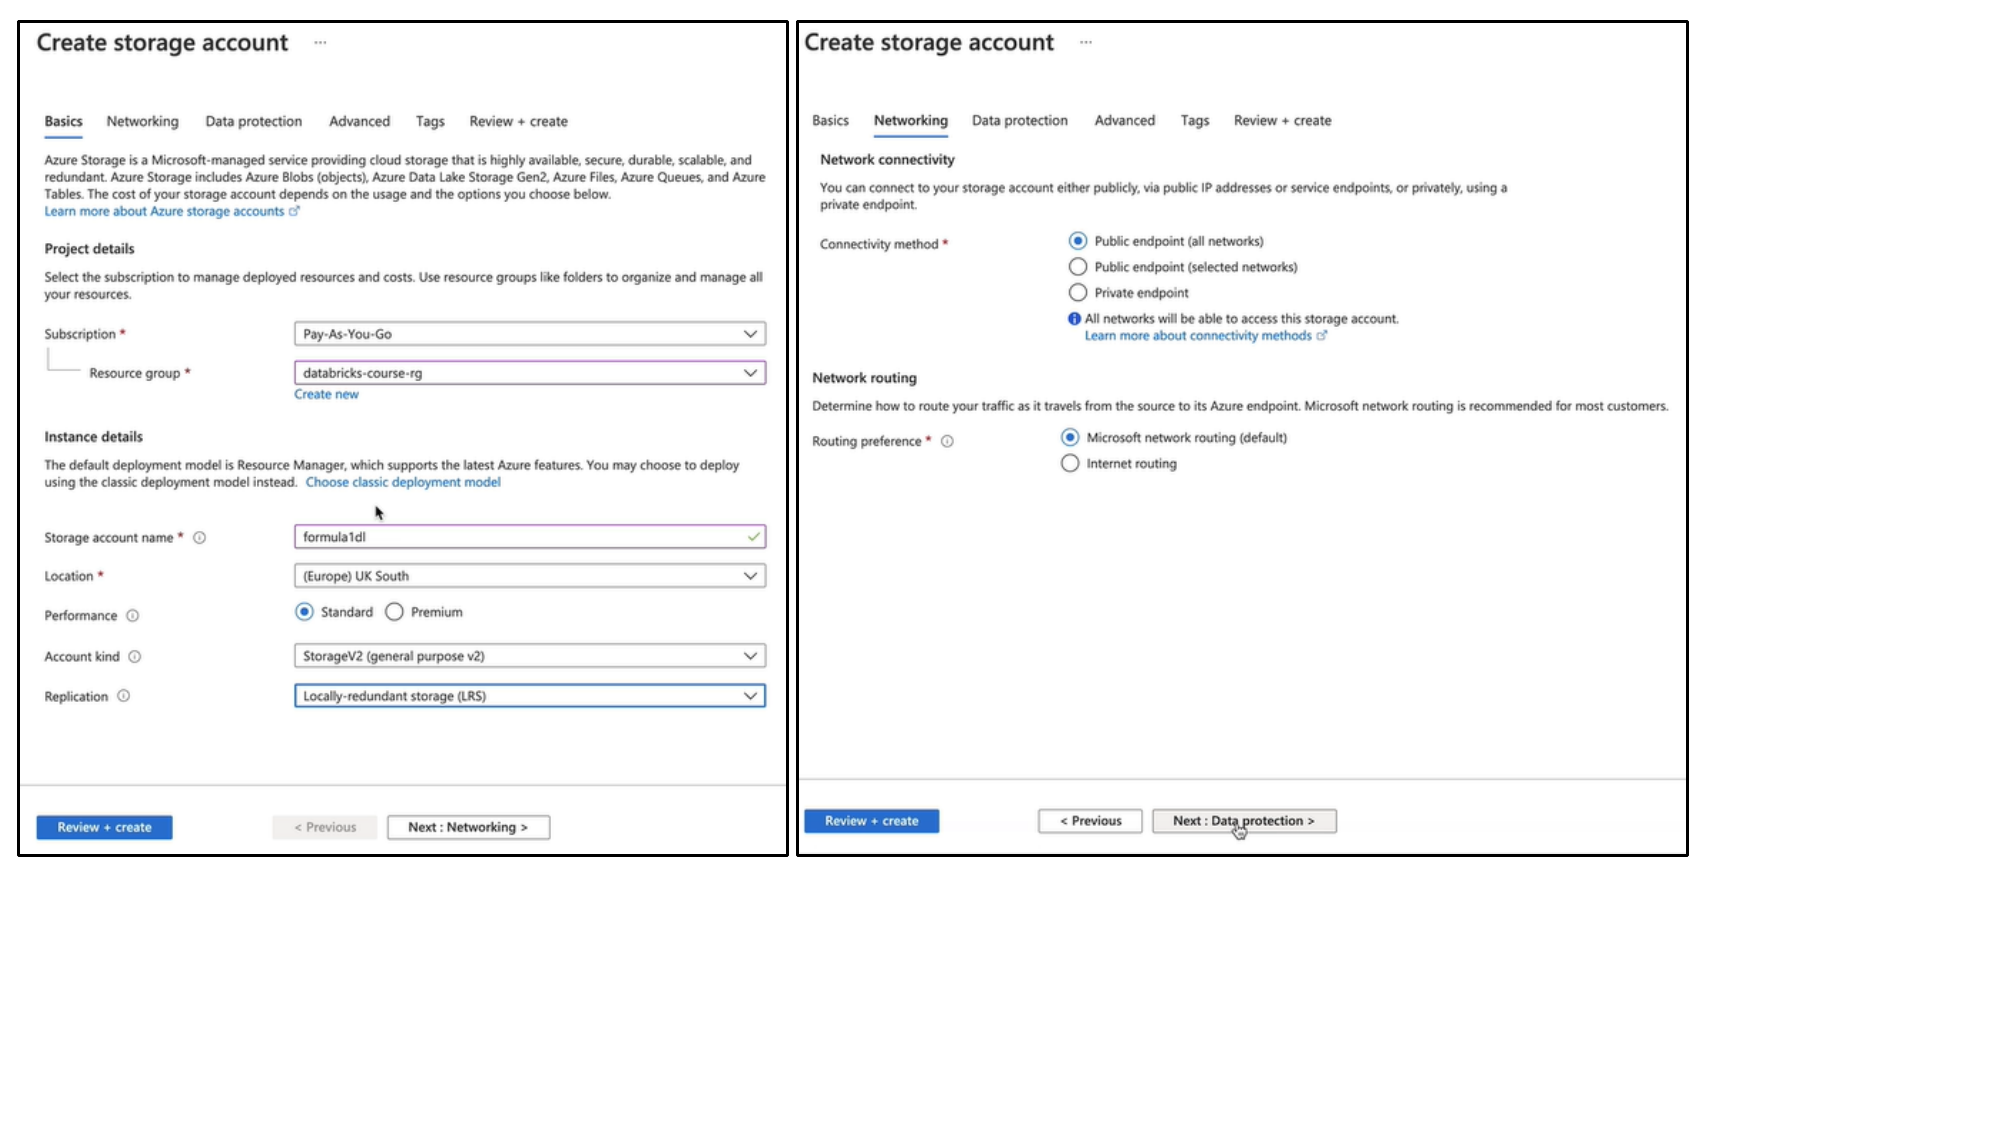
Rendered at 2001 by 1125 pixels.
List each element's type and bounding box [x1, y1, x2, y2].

picture [798, 22, 1686, 855]
picture [19, 22, 786, 855]
